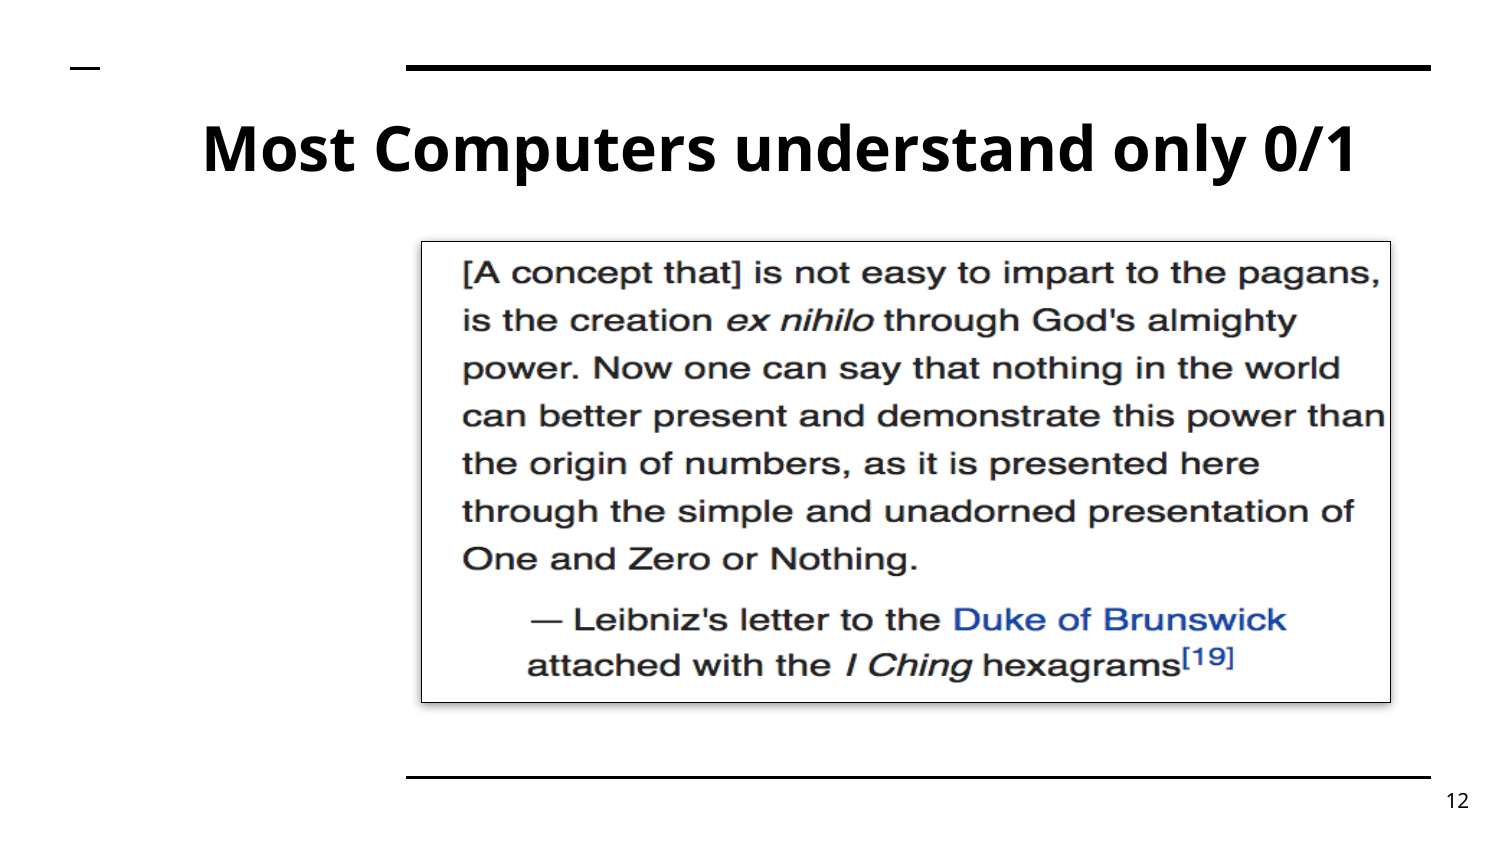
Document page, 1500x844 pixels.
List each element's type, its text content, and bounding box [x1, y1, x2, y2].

title Most Computers understand only 0/1 [186, 94, 1431, 199]
slide_number ‹#› [1394, 769, 1484, 834]
picture [422, 241, 1390, 703]
